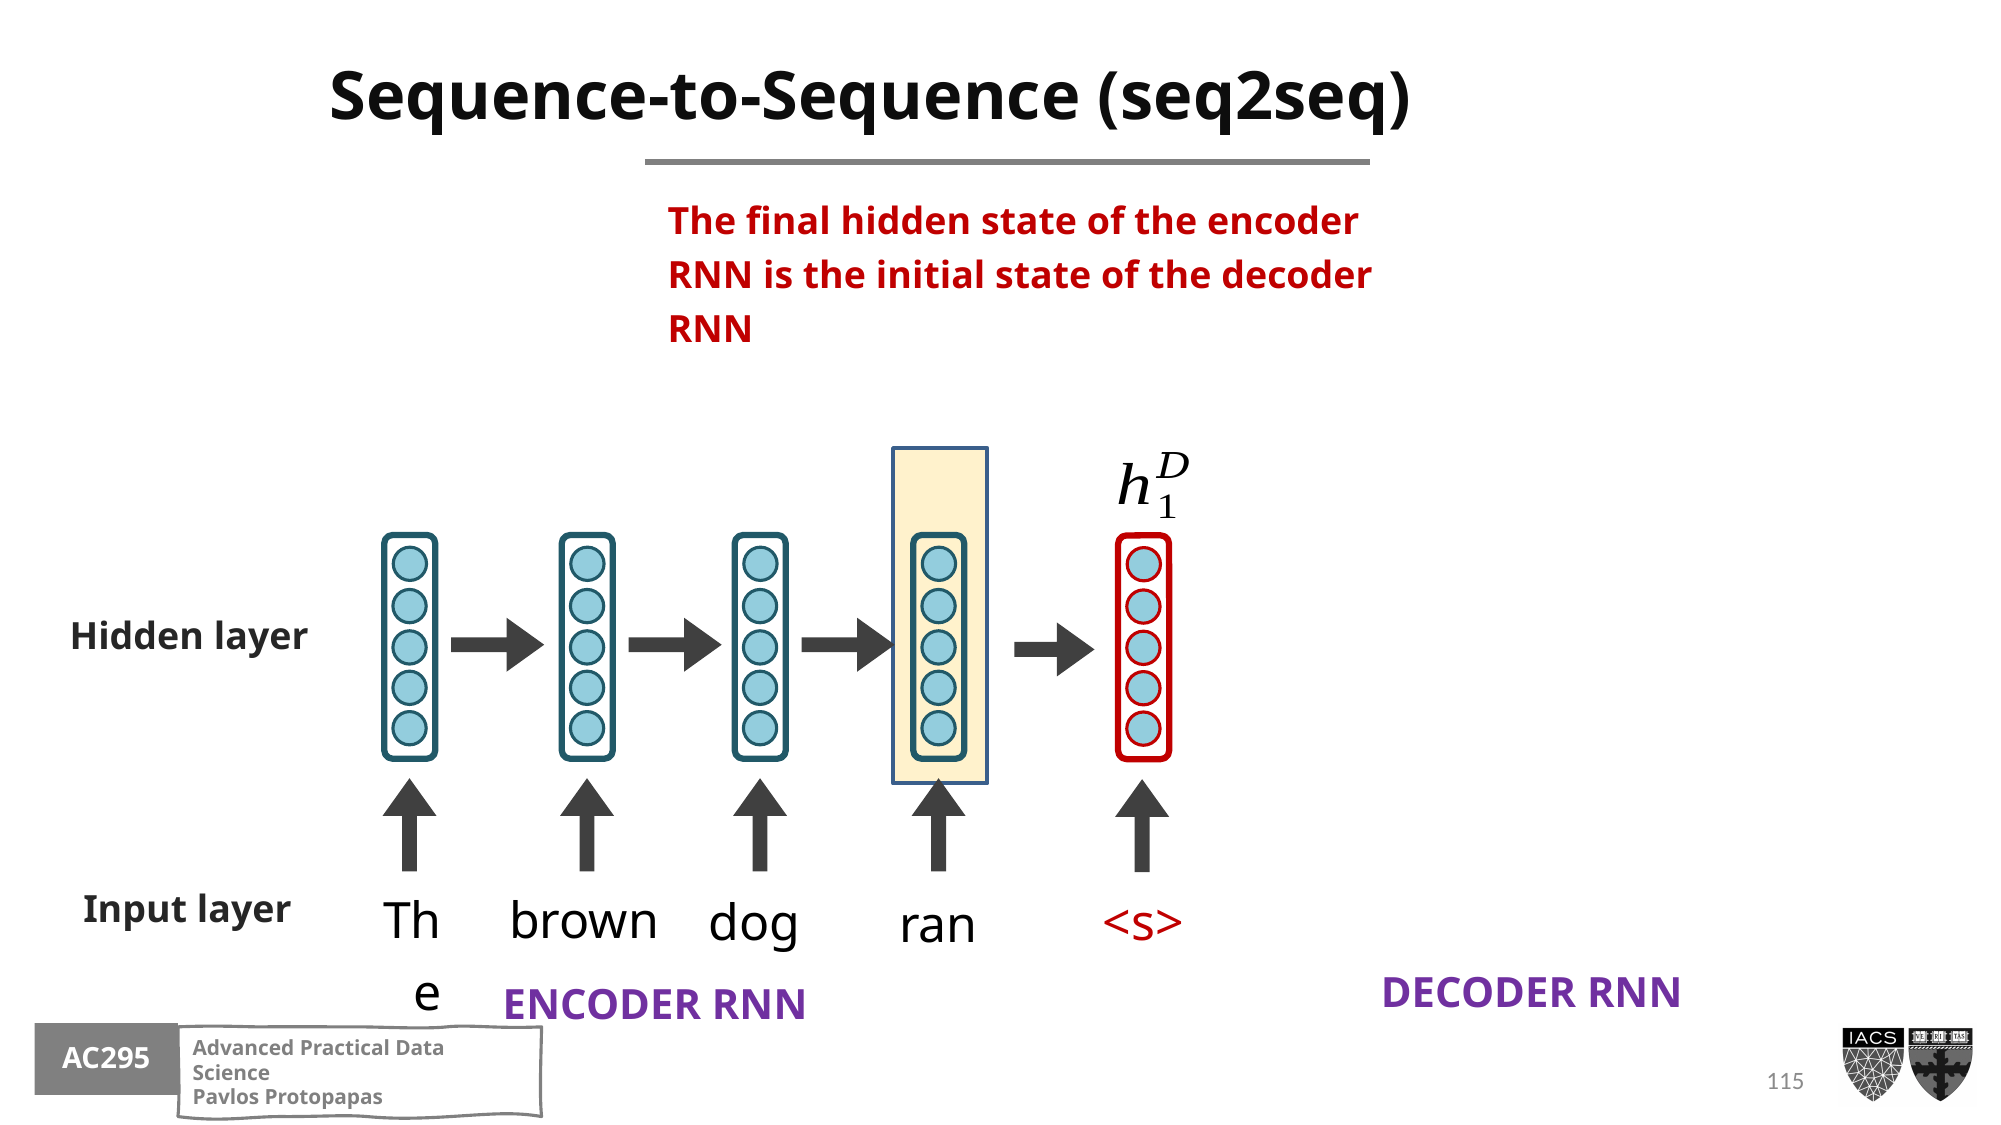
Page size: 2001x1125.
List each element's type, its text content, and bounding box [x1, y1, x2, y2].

text_box The [341, 868, 457, 952]
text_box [1031, 621, 1256, 674]
text_box [1113, 777, 1172, 871]
text_box [148, 236, 1878, 991]
text_box Hidden layer [38, 595, 324, 673]
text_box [444, 947, 1743, 1038]
text_box [731, 776, 789, 871]
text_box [826, 621, 1031, 673]
text_box brown [482, 868, 686, 946]
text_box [475, 621, 645, 673]
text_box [297, 621, 472, 673]
text_box ran [836, 873, 1041, 946]
text_box <s> [1067, 871, 1219, 946]
picture [1838, 1023, 1977, 1107]
text_box [558, 776, 616, 868]
text_box dog [652, 871, 857, 946]
text_box [909, 776, 968, 873]
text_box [648, 621, 824, 673]
title Sequence-to-Sequence (seq2seq) [137, 45, 1605, 236]
text_box [380, 776, 439, 868]
text_box Input layer [55, 868, 307, 947]
text_box The final hidden state of the encoder RNN is the initial state of the decoder RNN [652, 180, 1420, 340]
